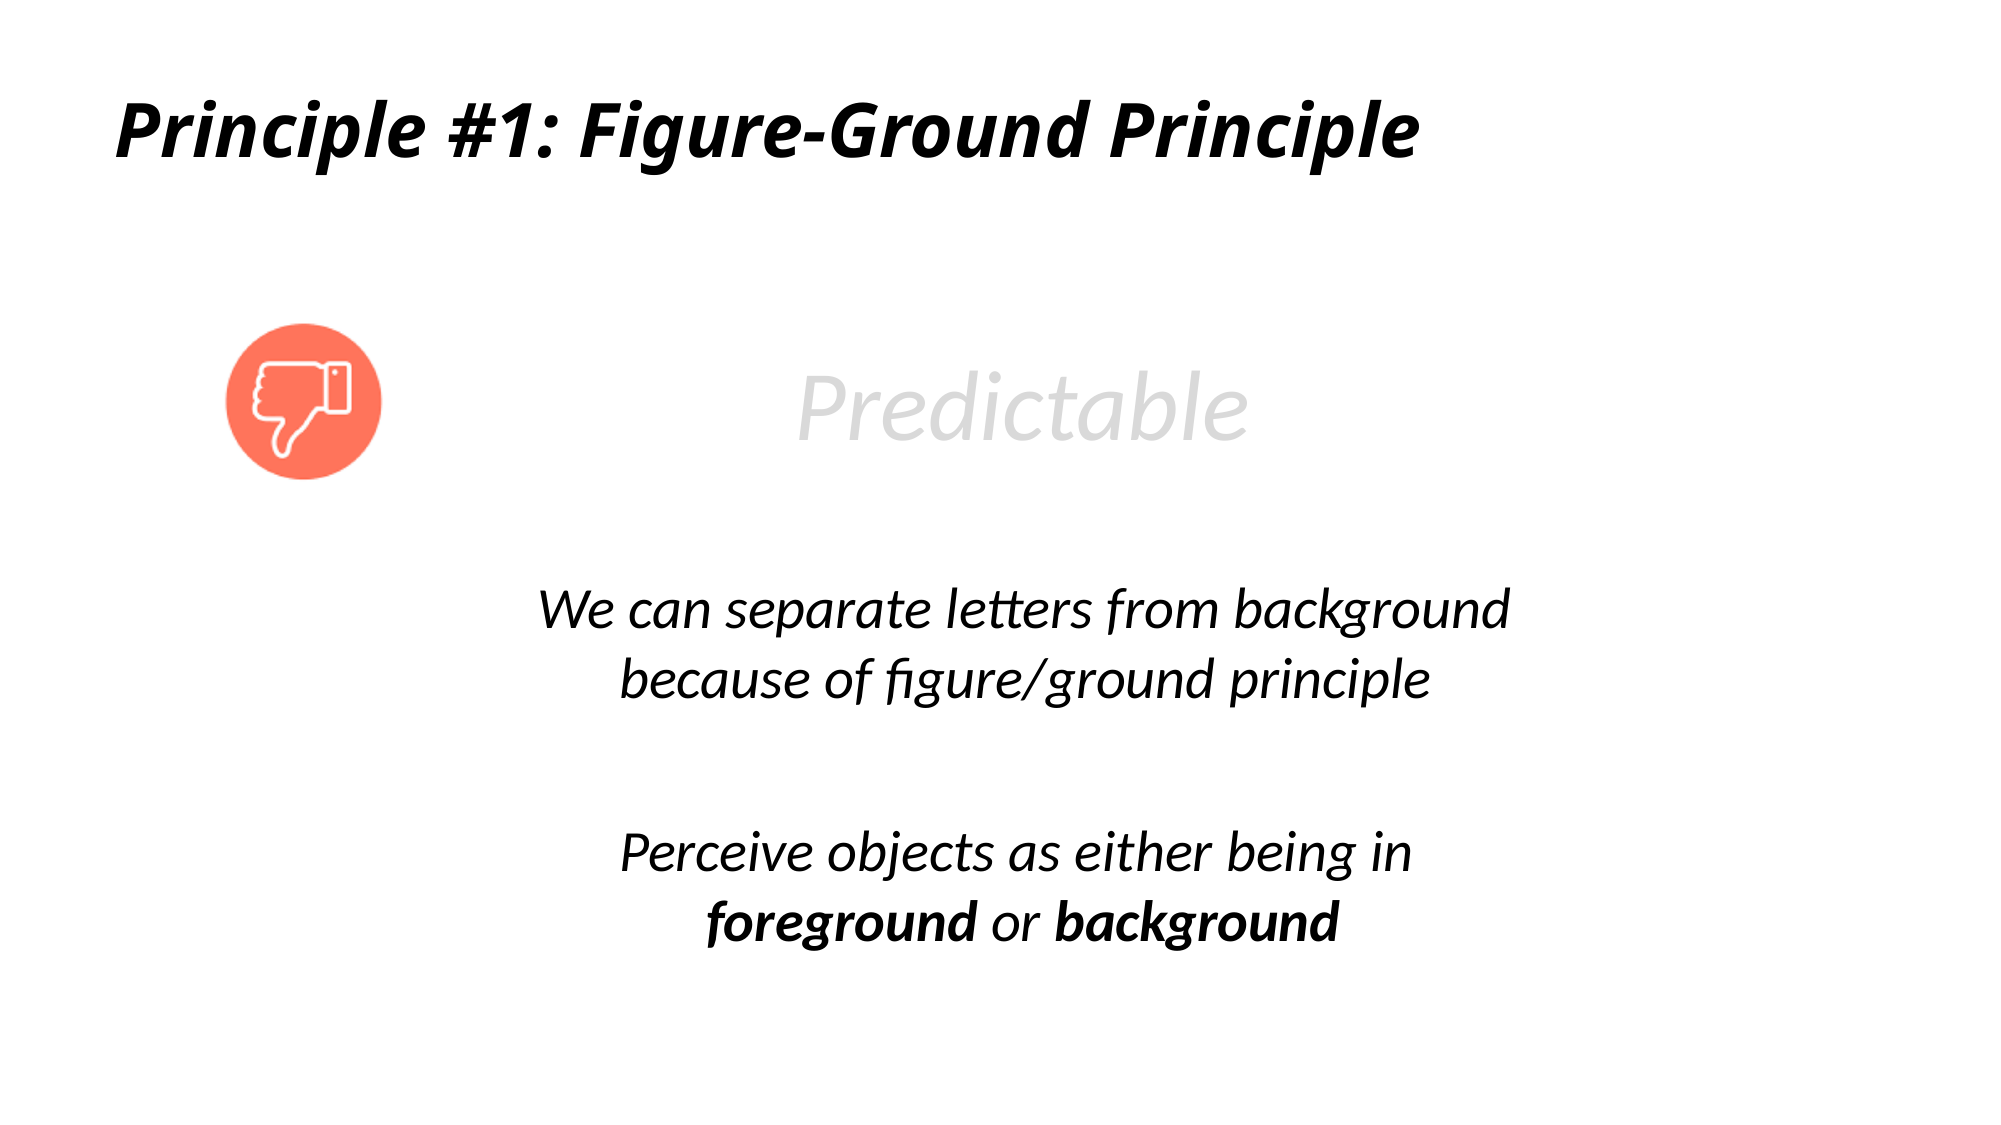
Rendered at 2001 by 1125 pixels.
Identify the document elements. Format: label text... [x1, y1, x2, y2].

text_box Perceive objects as either being in foreground or background [445, 805, 1601, 961]
text_box We can separate letters from background because of figure/ground principle [447, 562, 1603, 718]
text_box Principle #1: Figure-Ground Principle [99, 31, 1464, 181]
text_box Predictable [710, 333, 1336, 468]
picture [211, 320, 392, 483]
